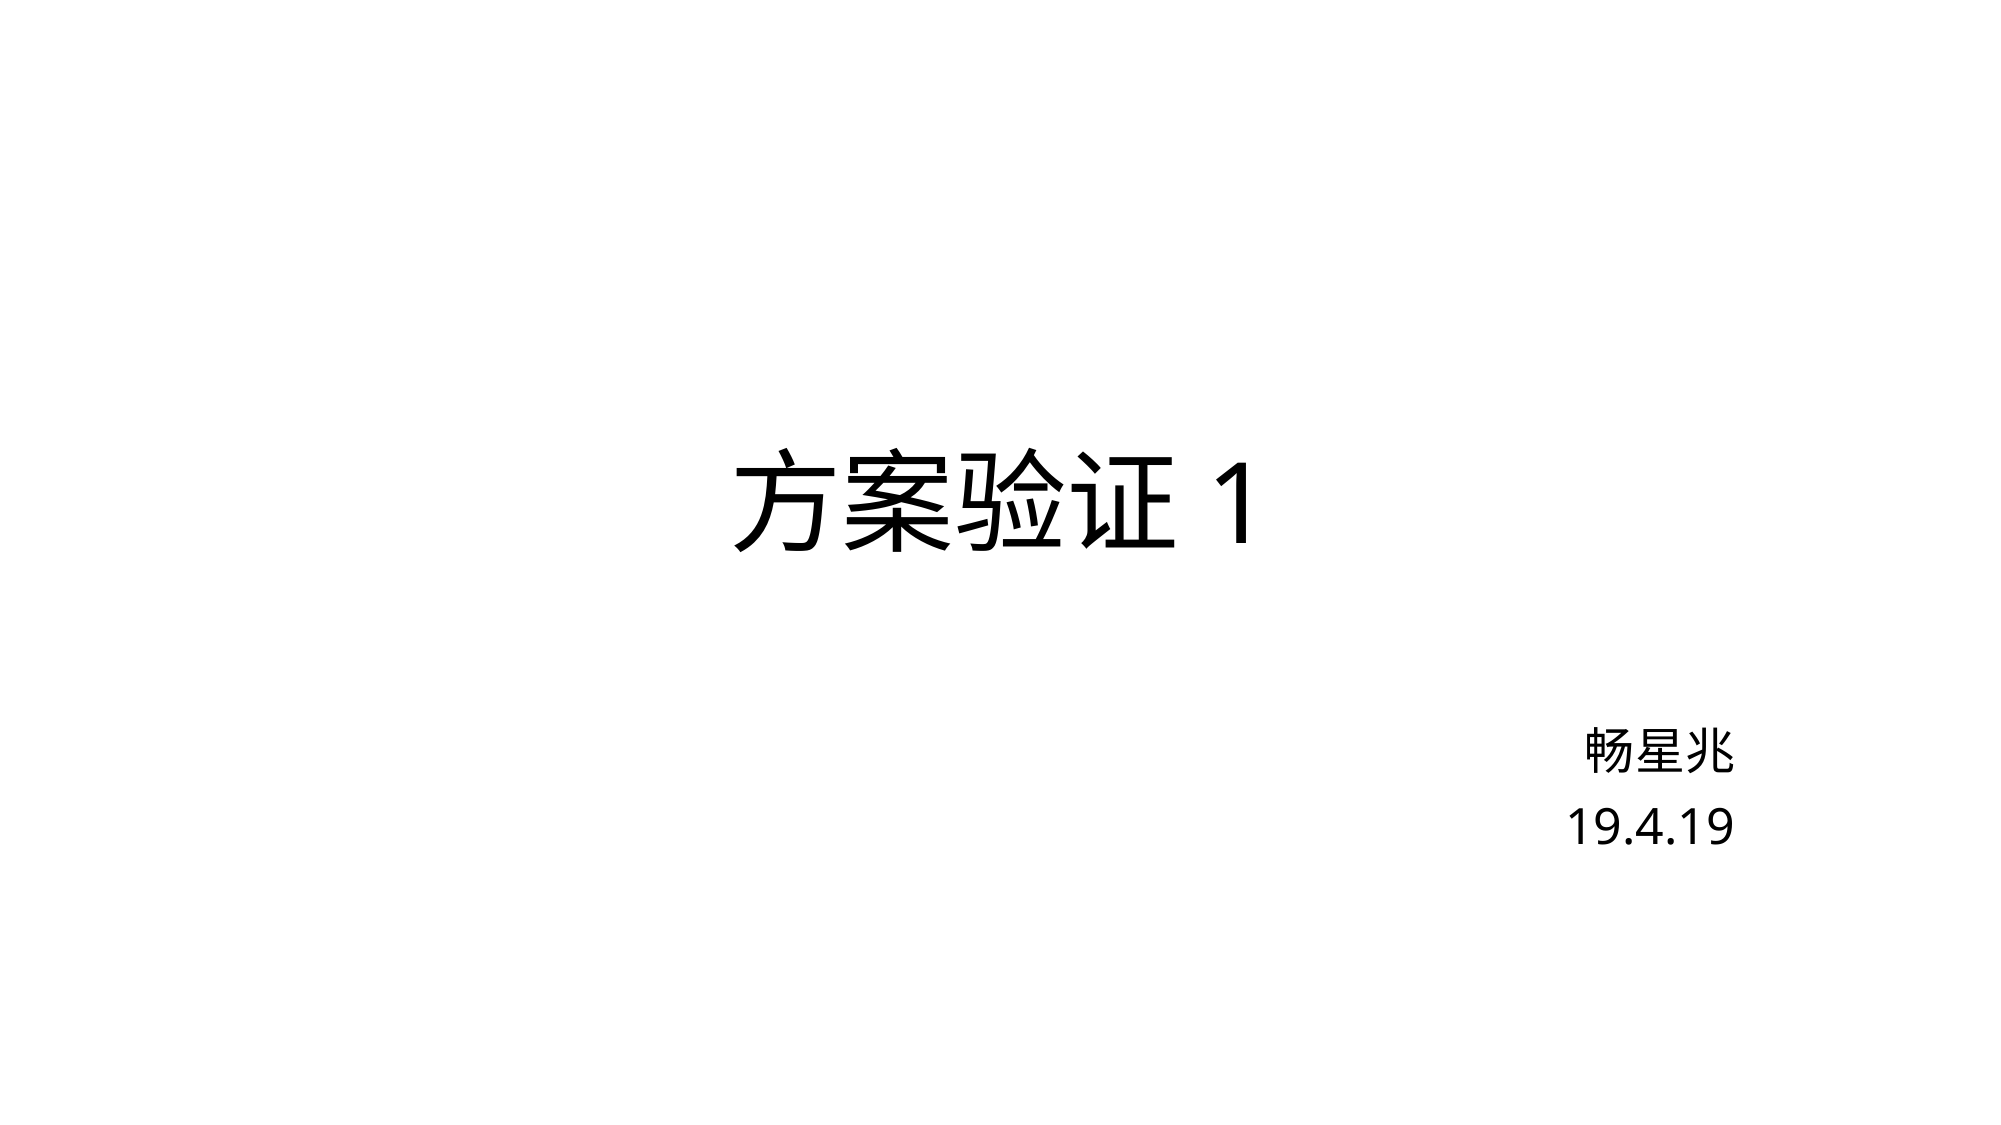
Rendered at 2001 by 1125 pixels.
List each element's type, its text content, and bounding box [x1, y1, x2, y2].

subtitle 畅星兆 19.4.19 [249, 590, 1750, 863]
title 方案验证1 [249, 184, 1750, 576]
